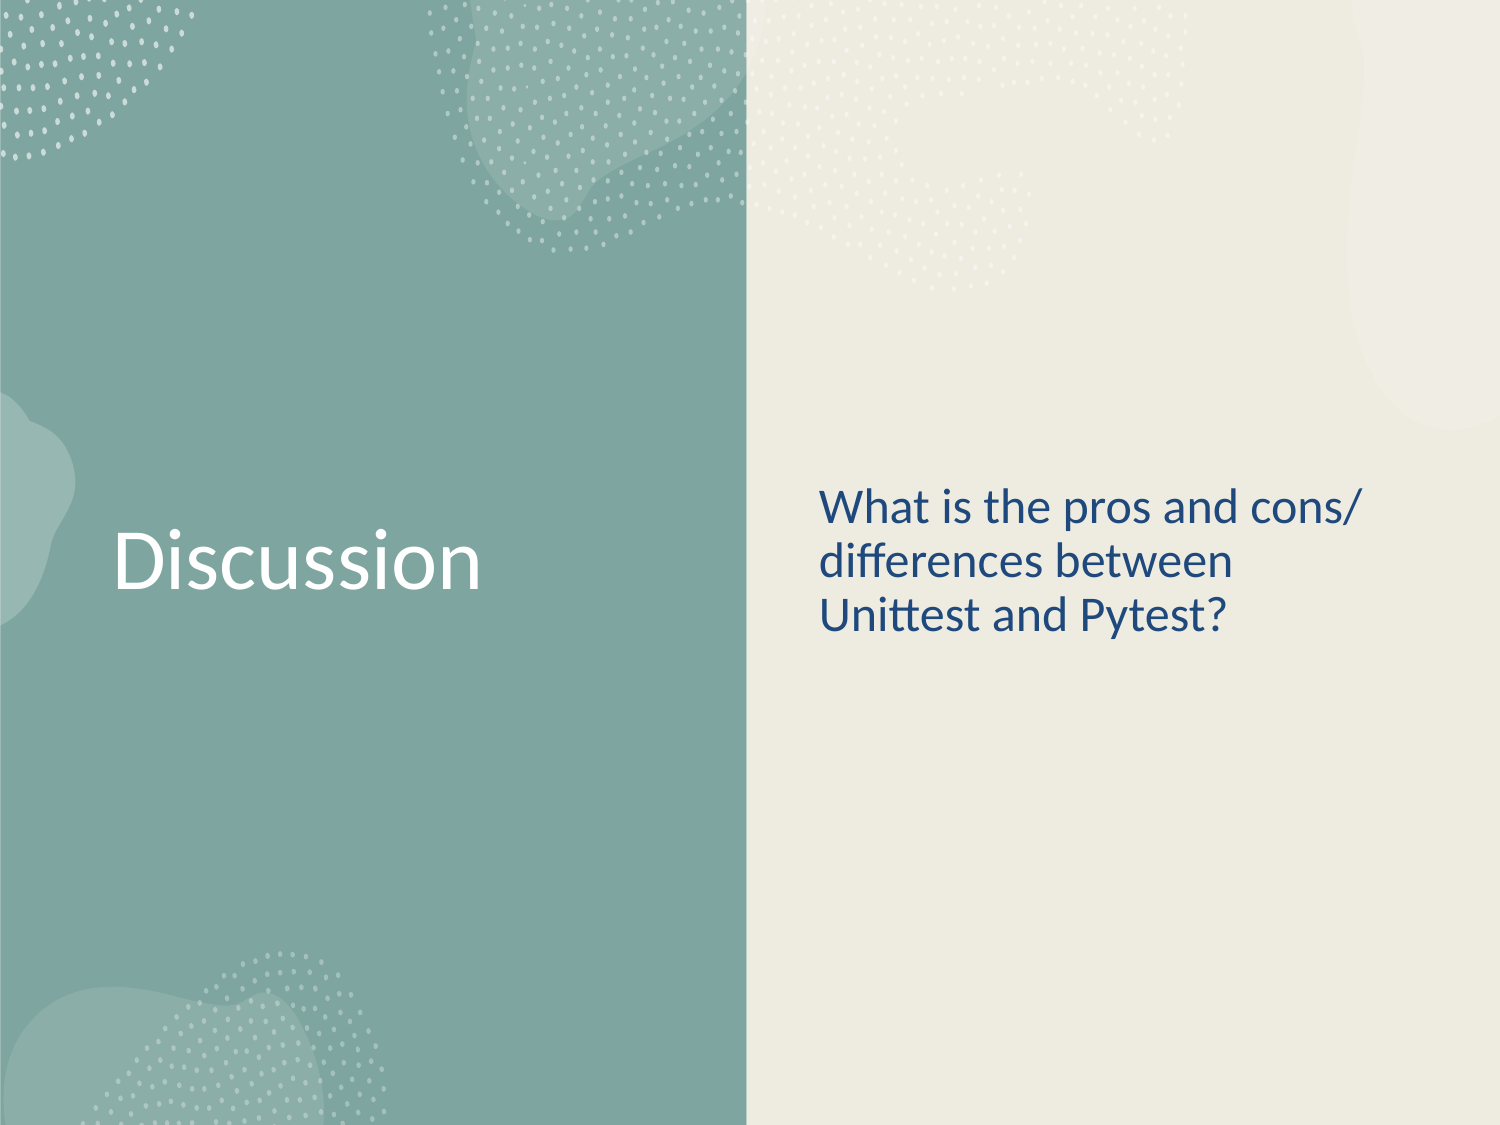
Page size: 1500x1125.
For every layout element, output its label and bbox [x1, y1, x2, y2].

text_box [0, 0, 1500, 1125]
